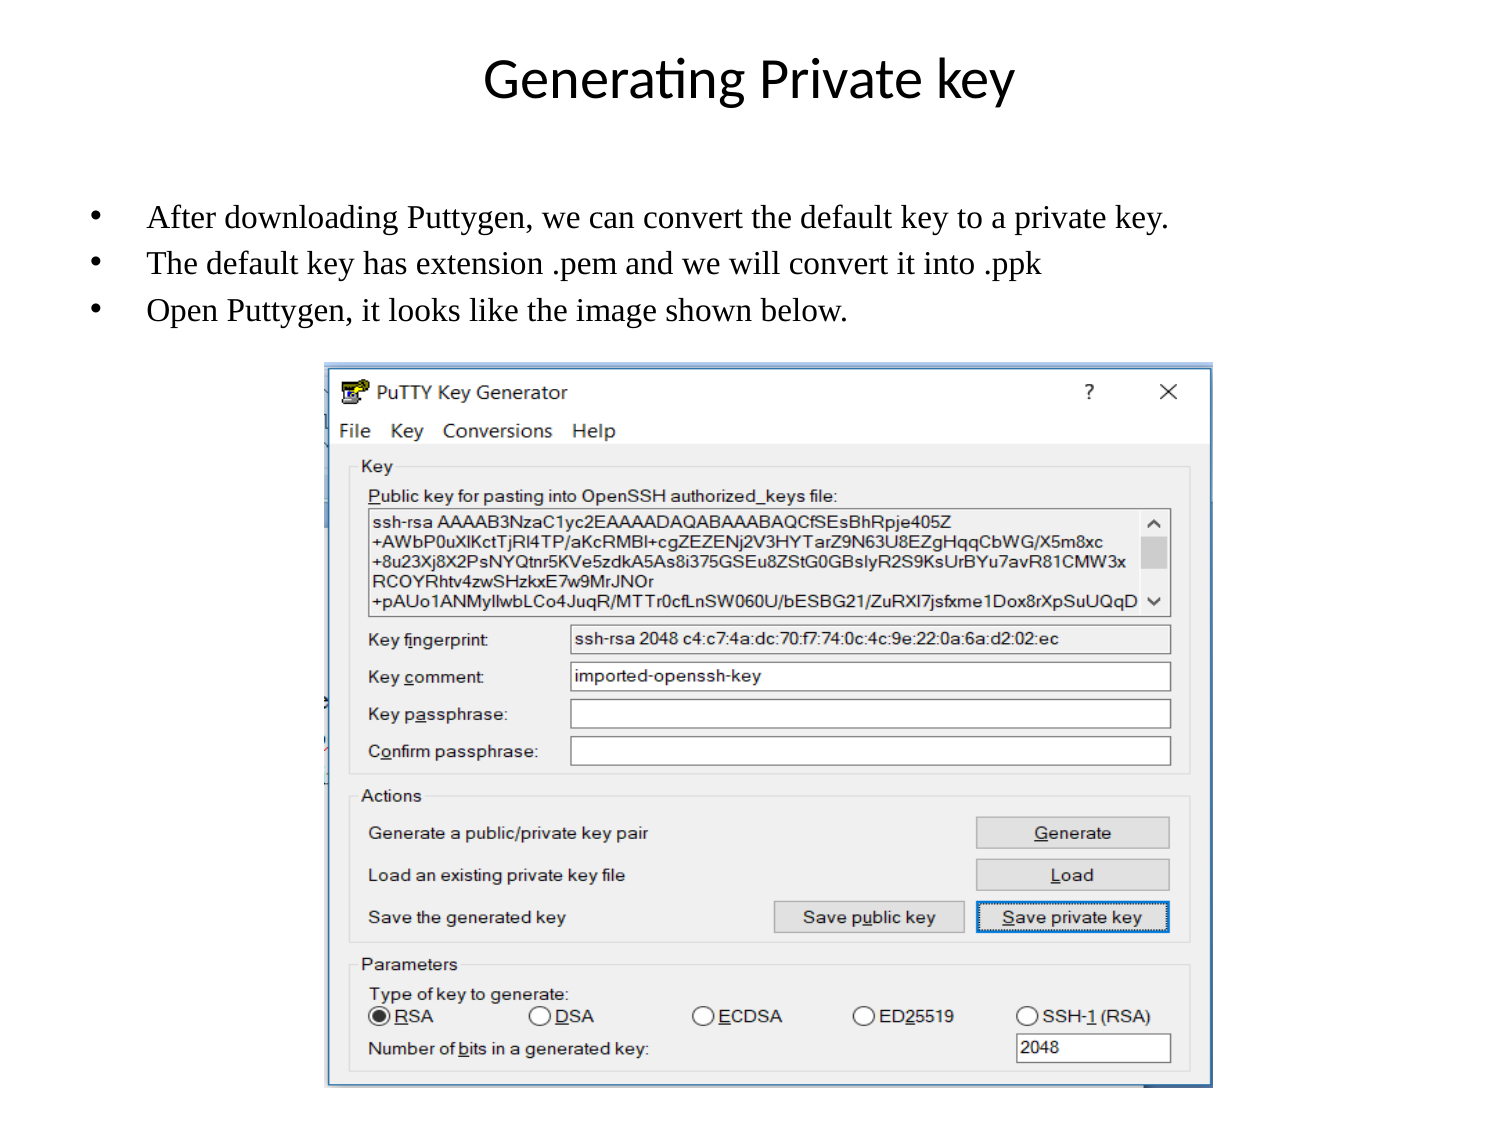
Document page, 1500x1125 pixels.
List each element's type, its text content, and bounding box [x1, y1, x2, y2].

picture [324, 362, 1213, 1088]
title Generating Private key [75, 0, 1425, 150]
list After downloading Puttygen, we can convert the default key to a private key. The default key has extension .pem and we will convert it into .ppk Open Puttygen, it looks like the image shown below. [75, 187, 1425, 1005]
